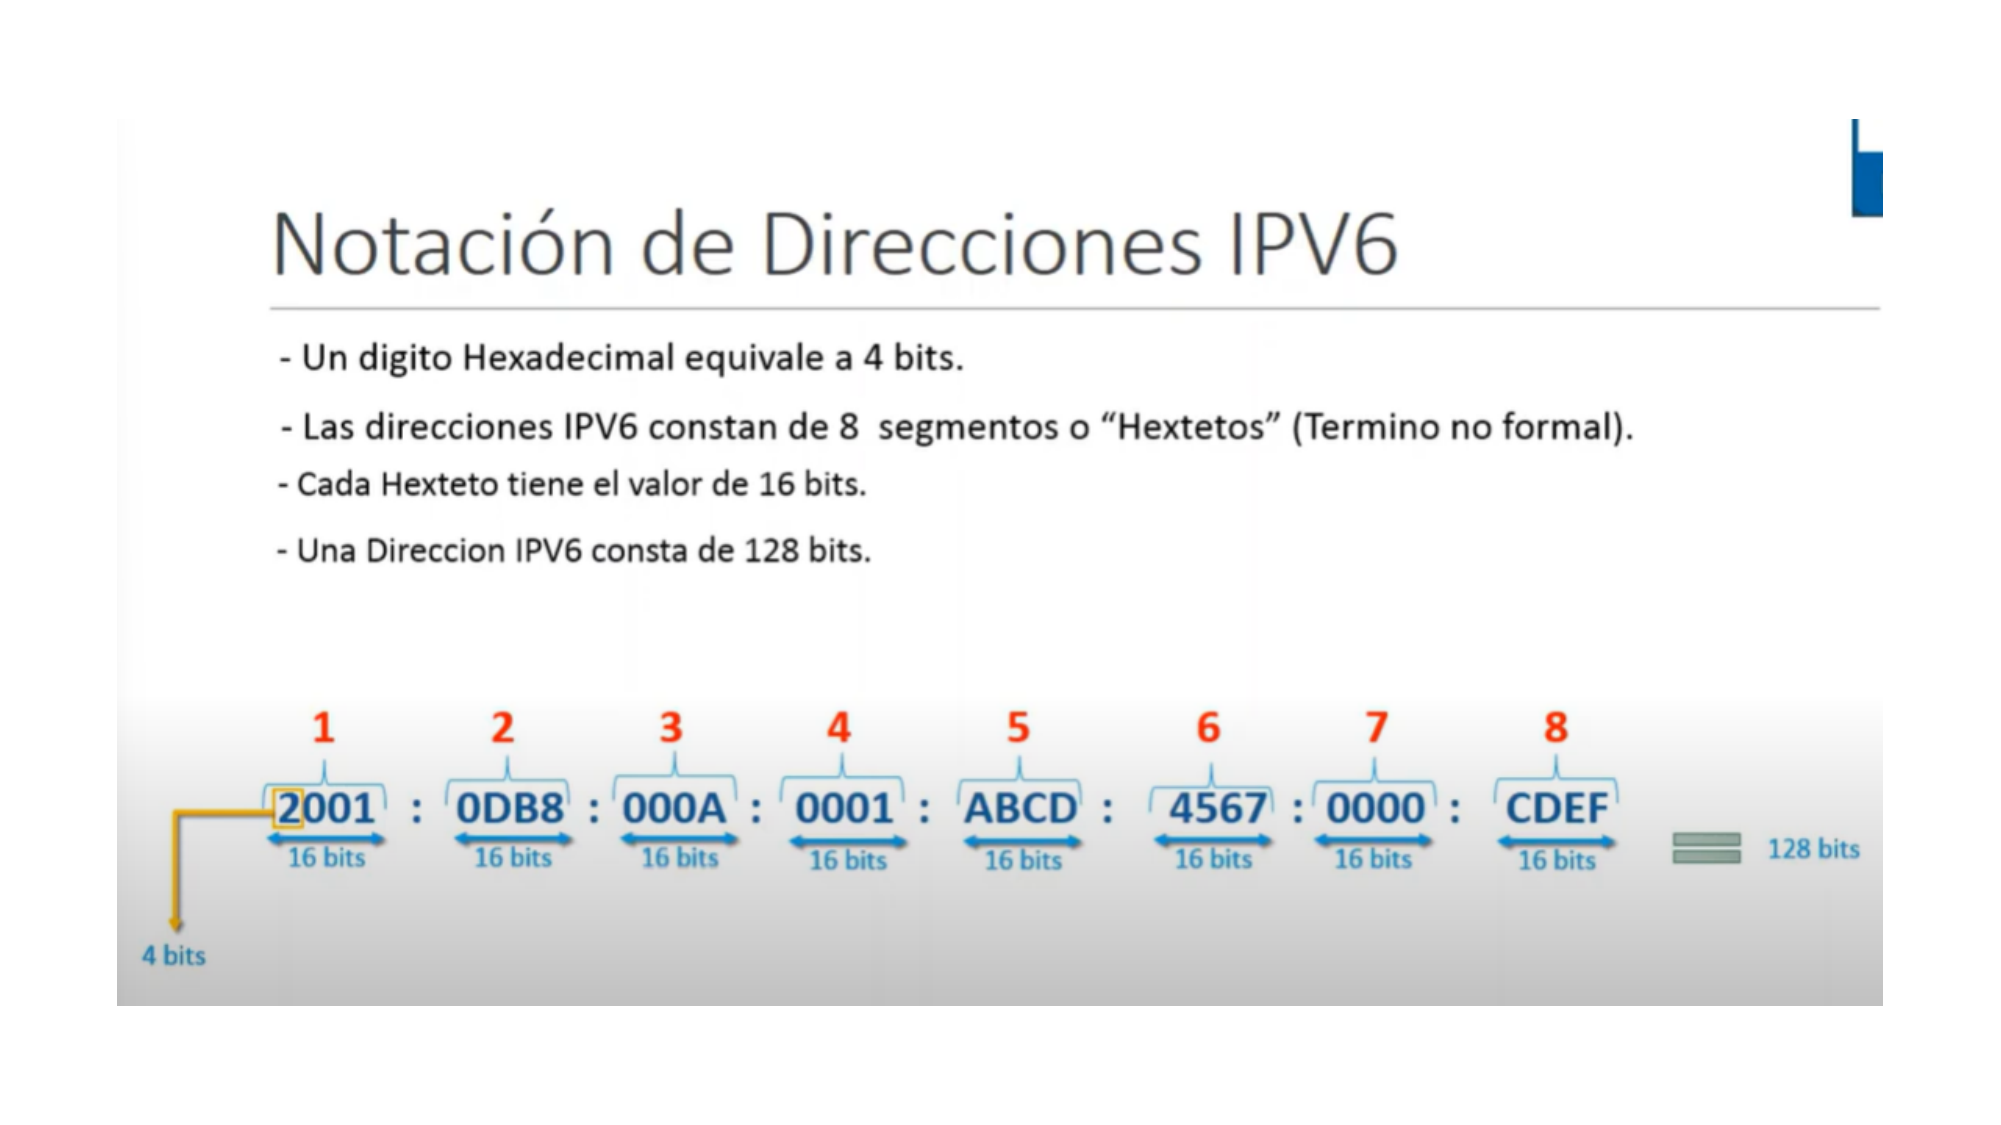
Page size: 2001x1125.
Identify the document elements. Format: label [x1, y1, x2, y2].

picture [116, 119, 1883, 1006]
